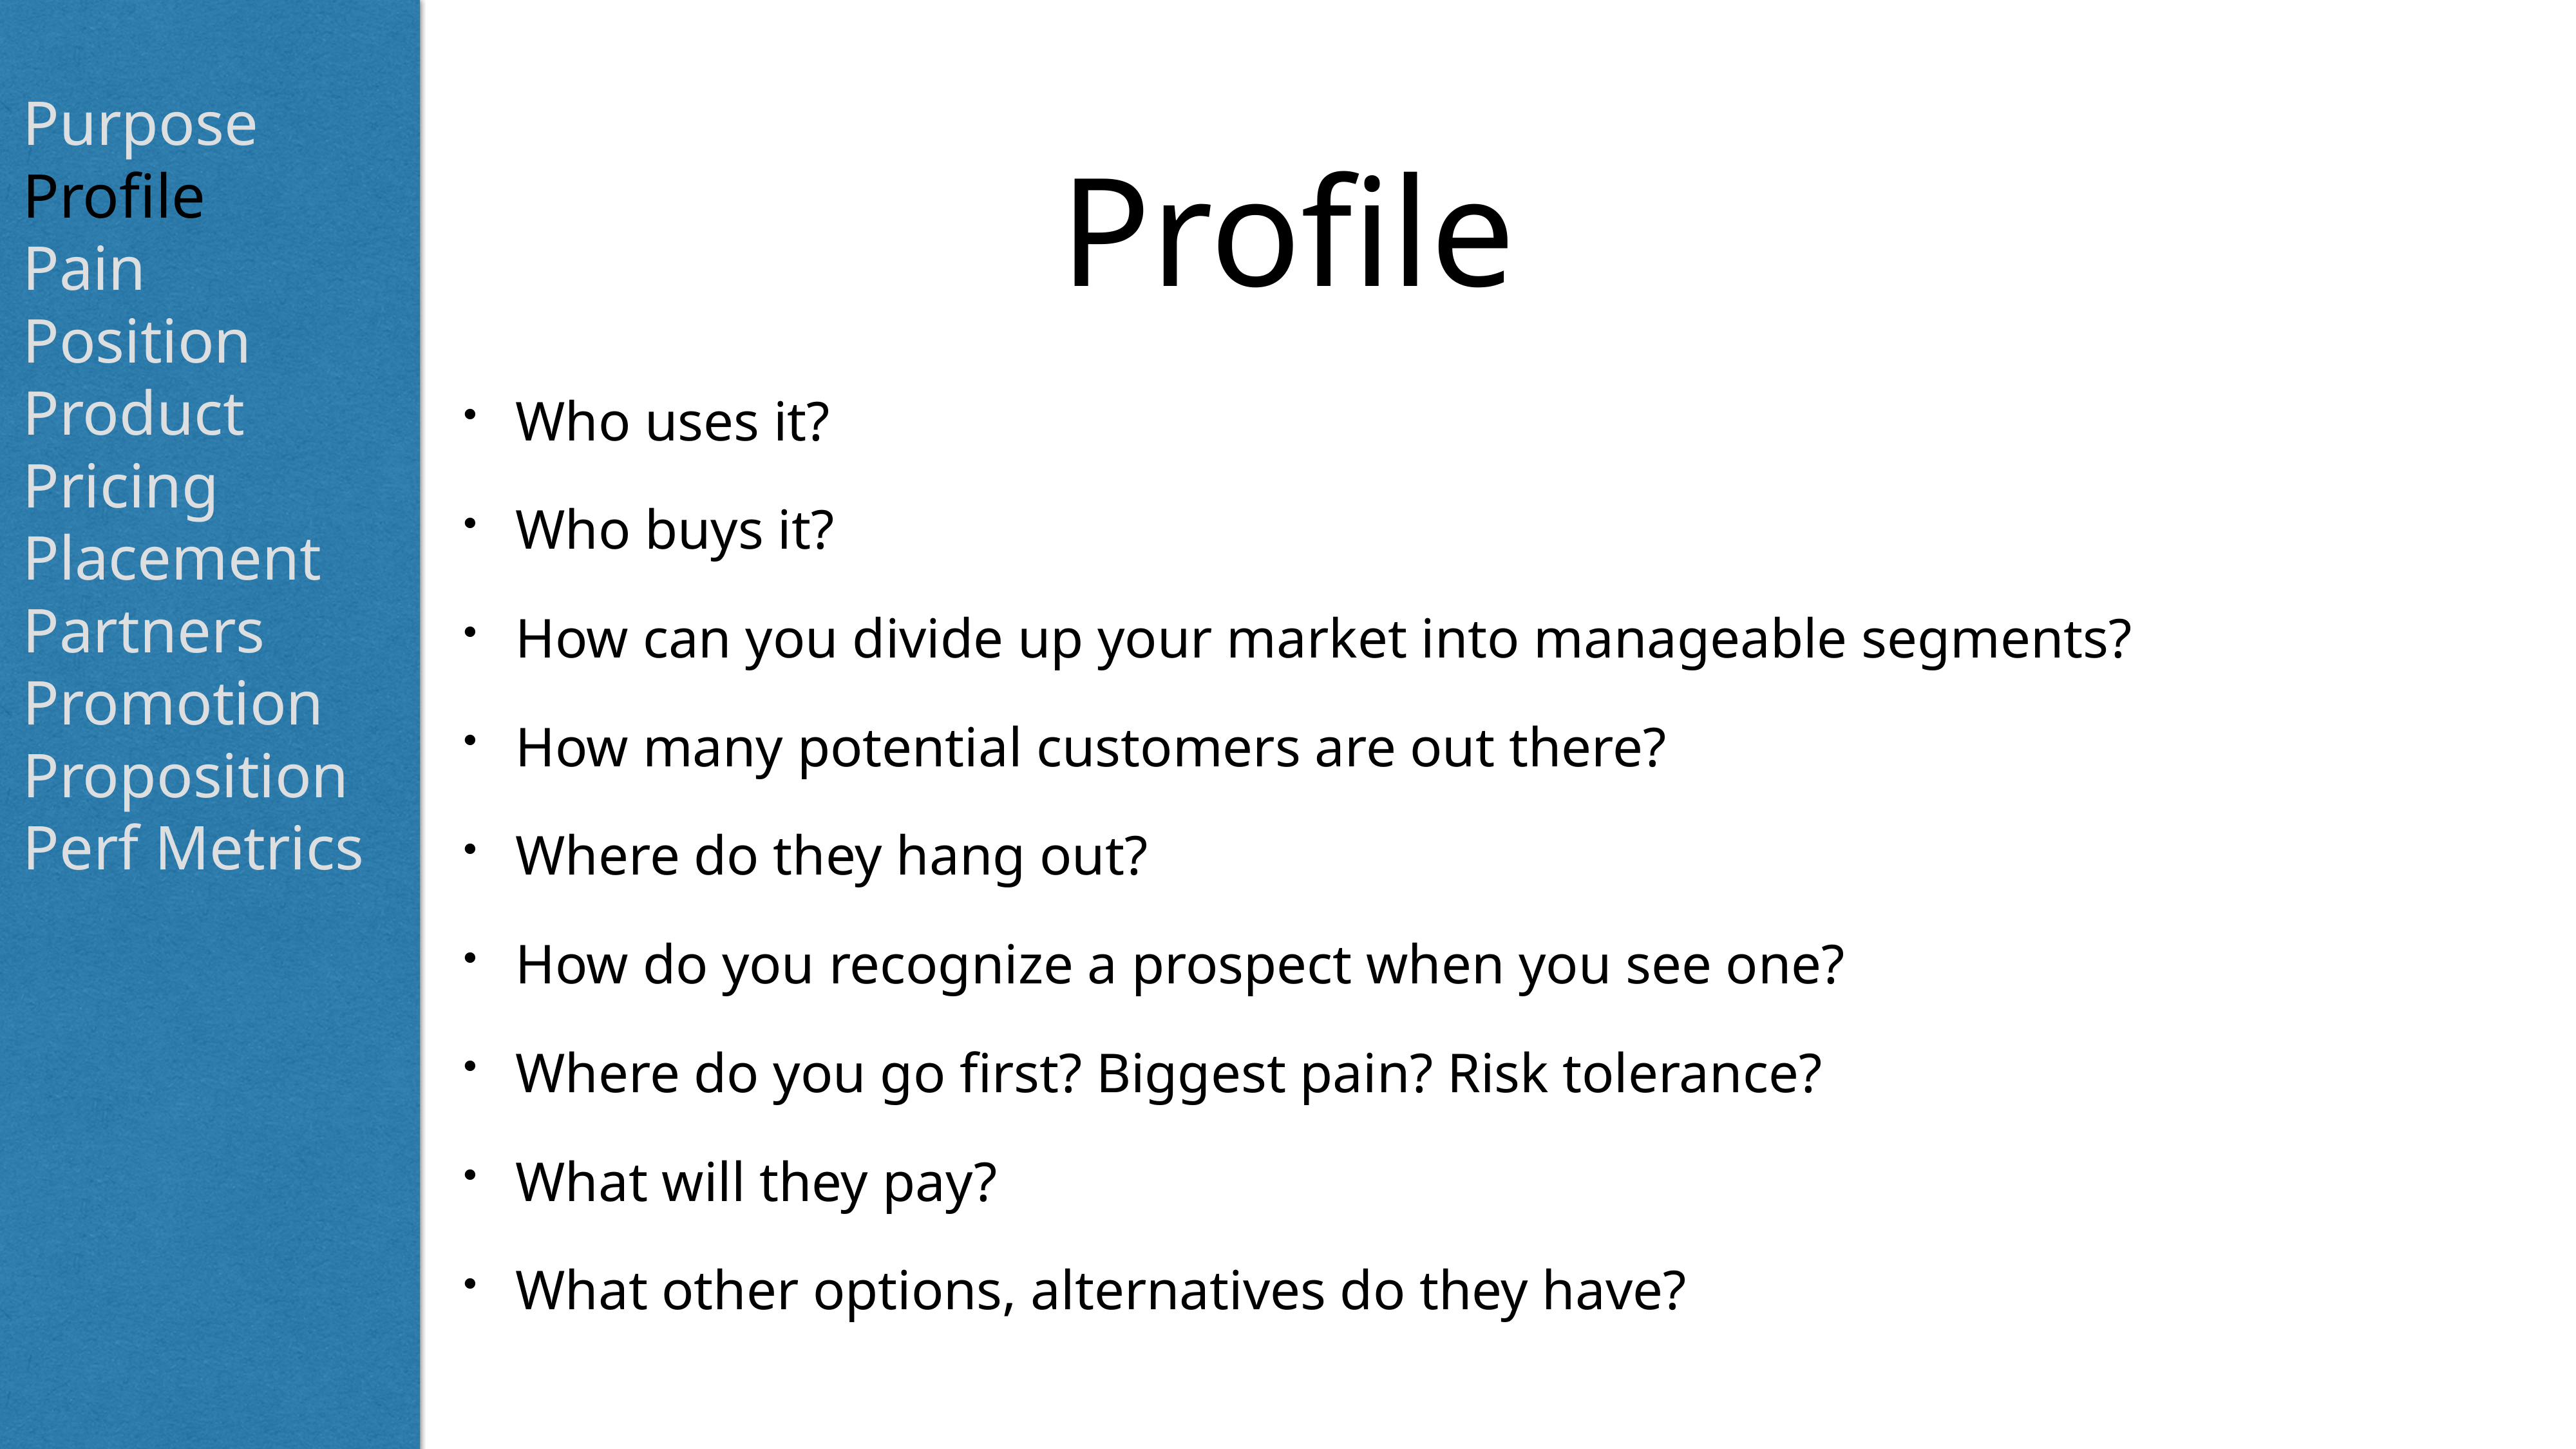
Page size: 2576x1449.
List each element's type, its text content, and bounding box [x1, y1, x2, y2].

text_box Purpose Profile Pain Position Product Pricing Placement Partners Promotion Proposition Perf Metrics [23, 84, 379, 716]
text_box [0, 0, 421, 1449]
title Profile [463, 66, 2113, 386]
list Who uses it? Who buys it? How can you divide up your market into manageable segments? How many potential customers are out there? Where do they hang out? How do you recognize a prospect when you see one? Where do you go first? Biggest pain? Risk tolerance? What will they pay? What other options, alternatives do they have? [463, 386, 2349, 1321]
